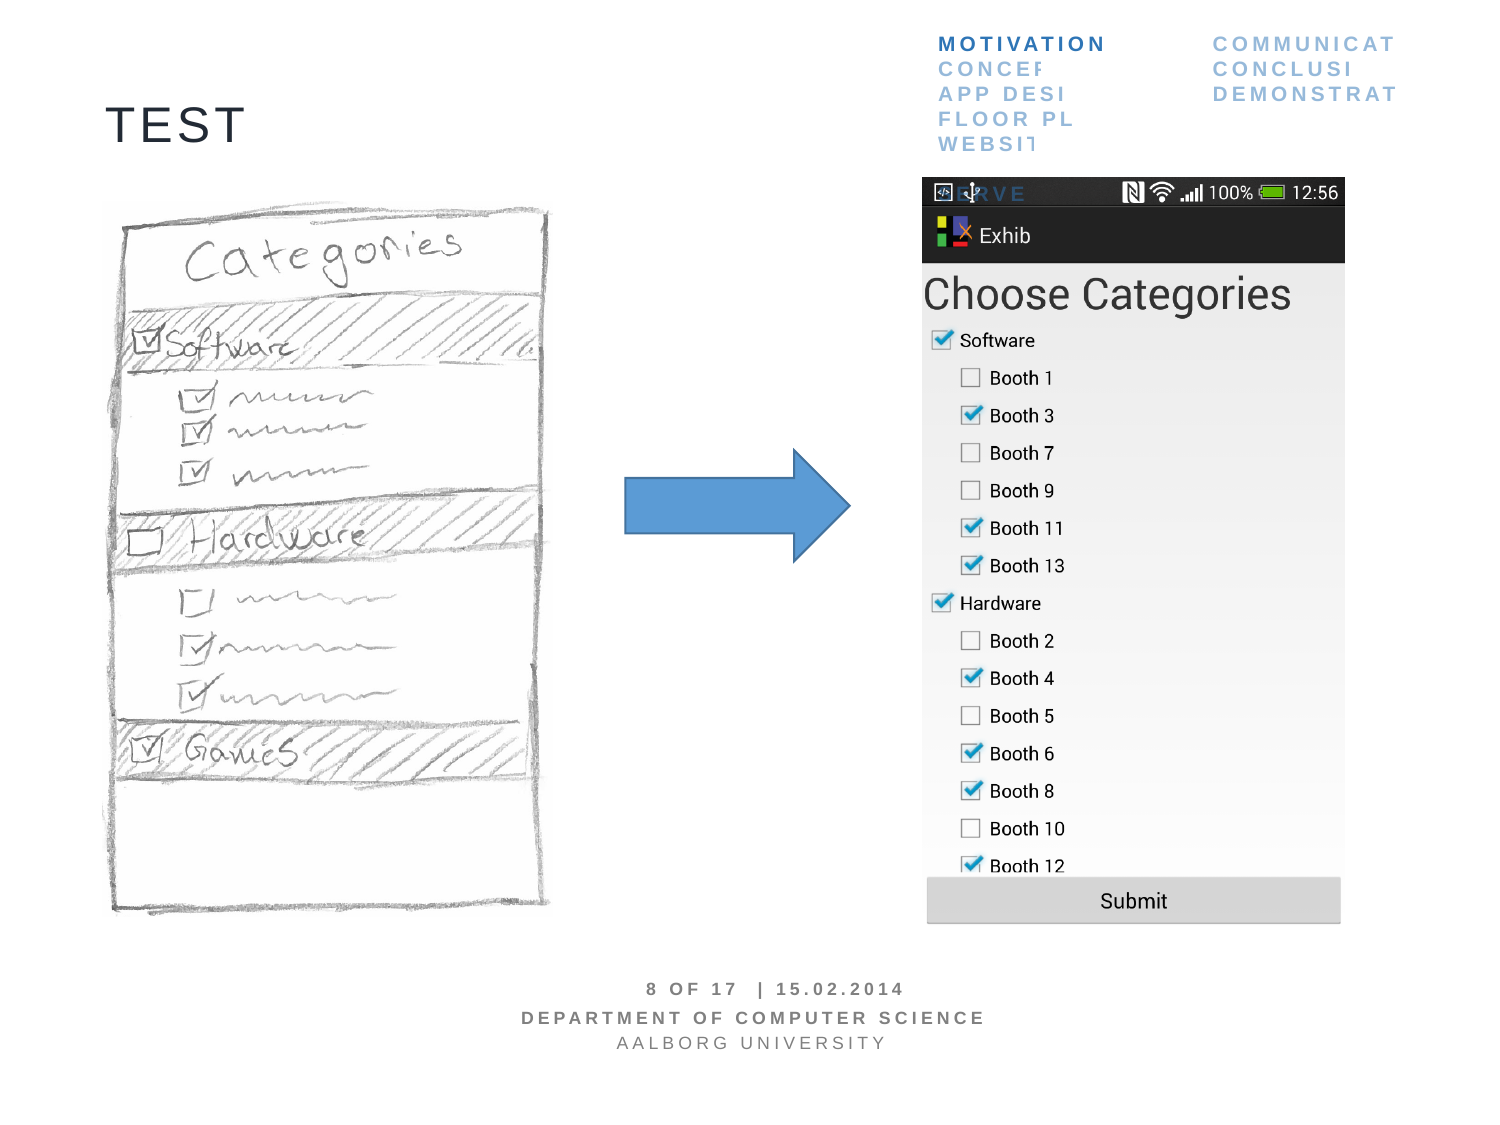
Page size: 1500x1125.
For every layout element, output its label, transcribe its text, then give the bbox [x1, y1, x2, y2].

text_box Department of computer science AALBORG UNIVERSITy [449, 1006, 1055, 1056]
text_box TeST [102, 92, 921, 153]
picture [102, 201, 553, 918]
text_box [102, 189, 922, 858]
text_box 8 OF 17 | 15.02.2014 [416, 976, 1130, 1000]
text_box [624, 447, 852, 564]
text_box Motivation concept App design Floor plan Website Server communication conclusion demonstration [921, 22, 1500, 234]
picture [922, 177, 1345, 928]
